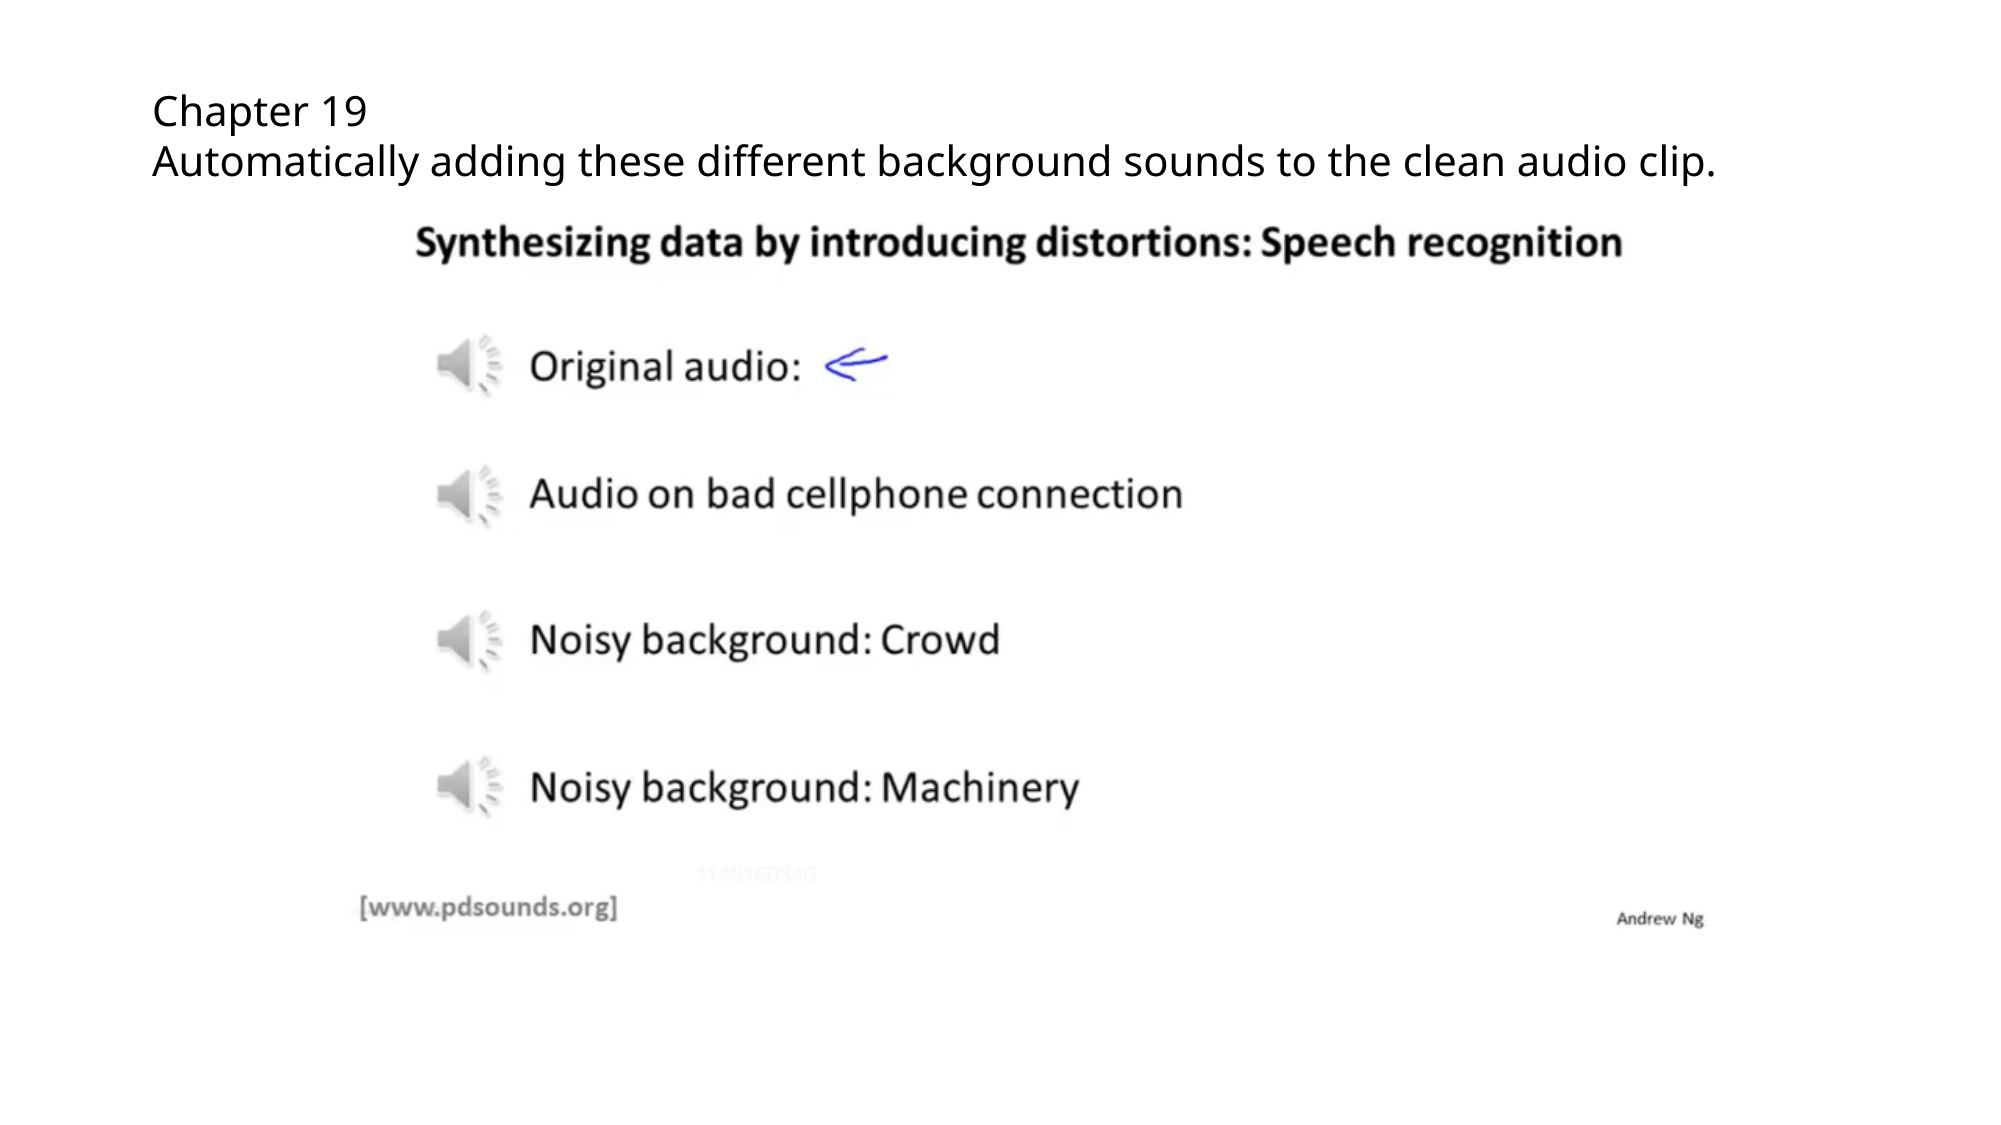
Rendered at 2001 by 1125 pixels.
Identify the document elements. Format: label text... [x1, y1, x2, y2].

text_box Chapter 19 Automatically adding these different background sounds to the clean audio clip. [137, 77, 1926, 193]
picture [347, 210, 1716, 937]
